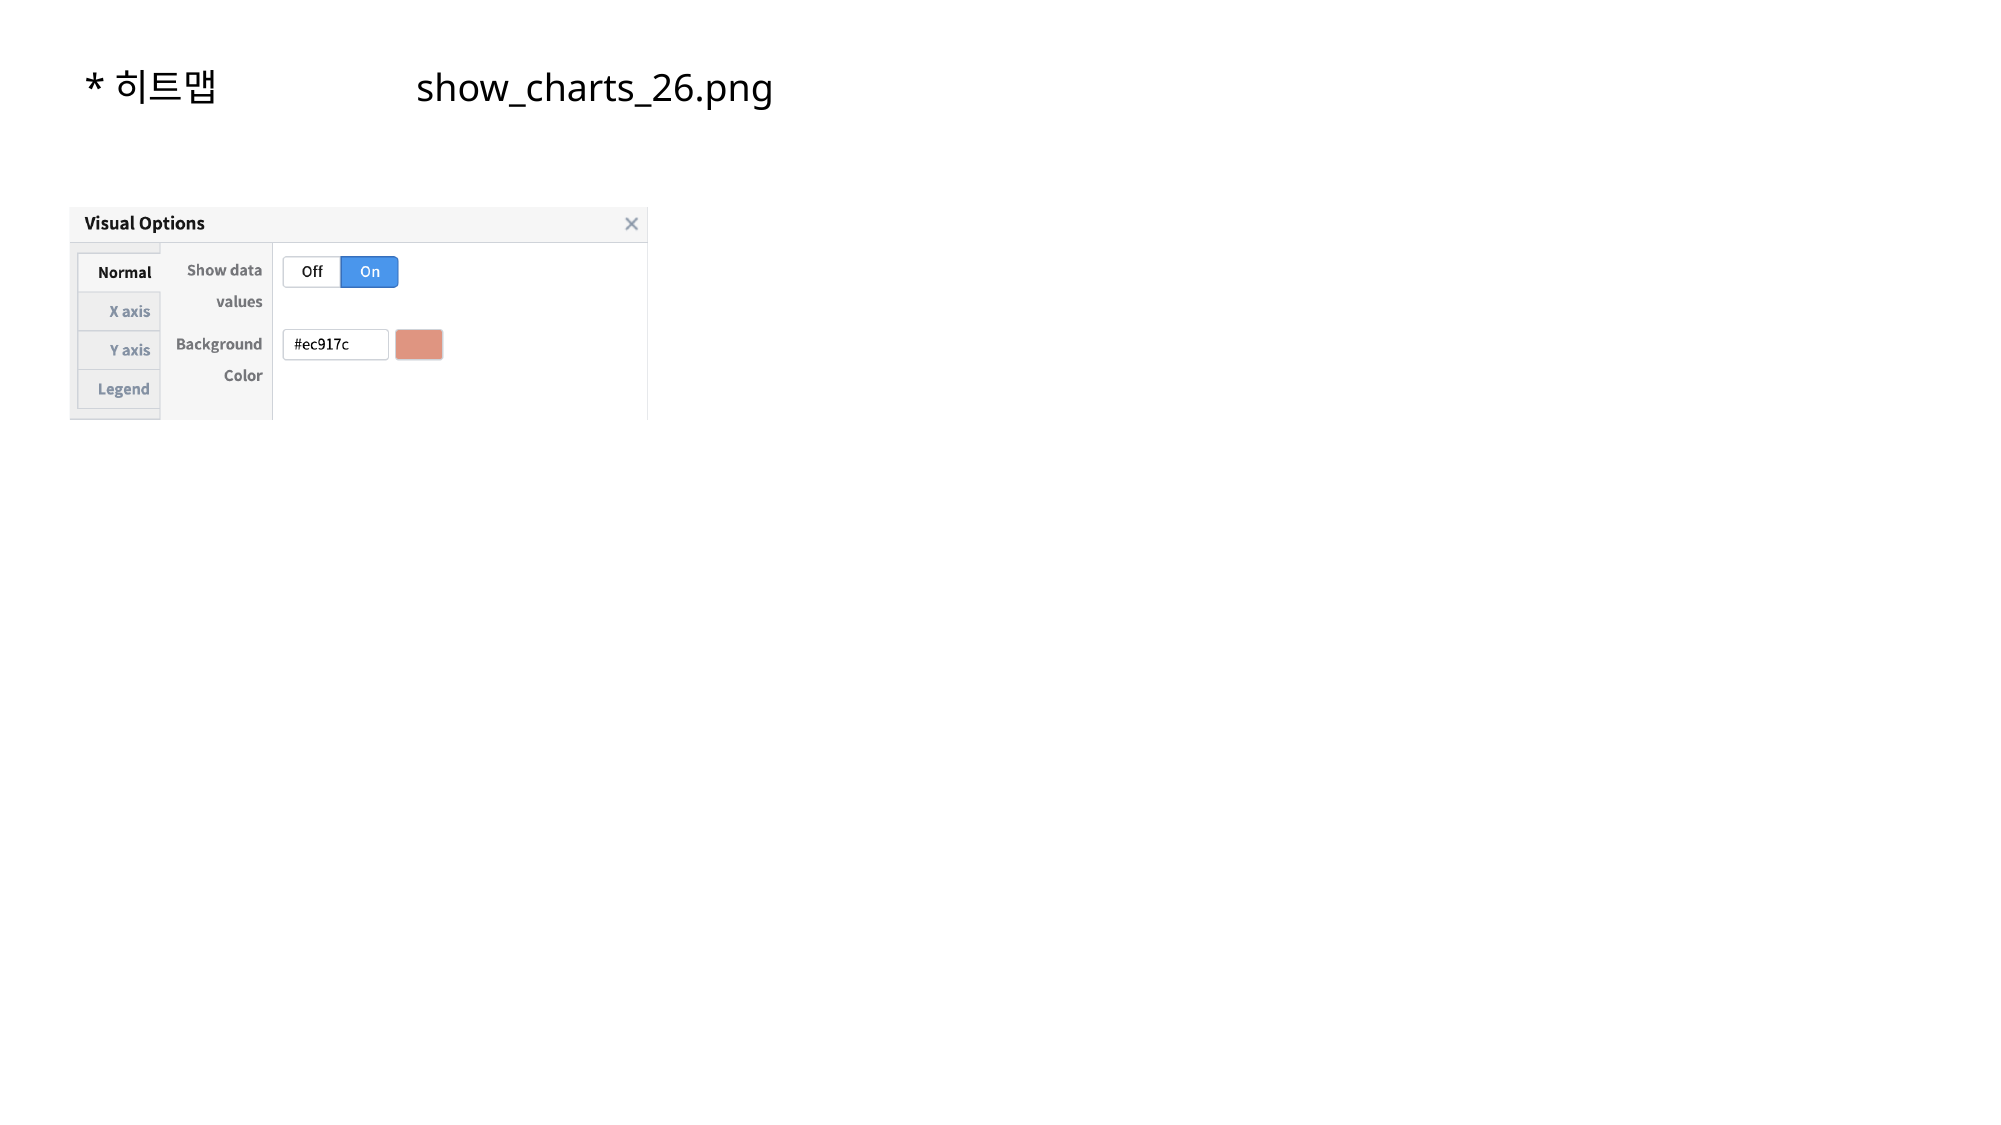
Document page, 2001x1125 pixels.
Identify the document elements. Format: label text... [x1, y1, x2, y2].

text_box *히트맵 [69, 56, 359, 116]
picture [69, 206, 648, 420]
text_box show_charts_26.png [401, 56, 918, 116]
